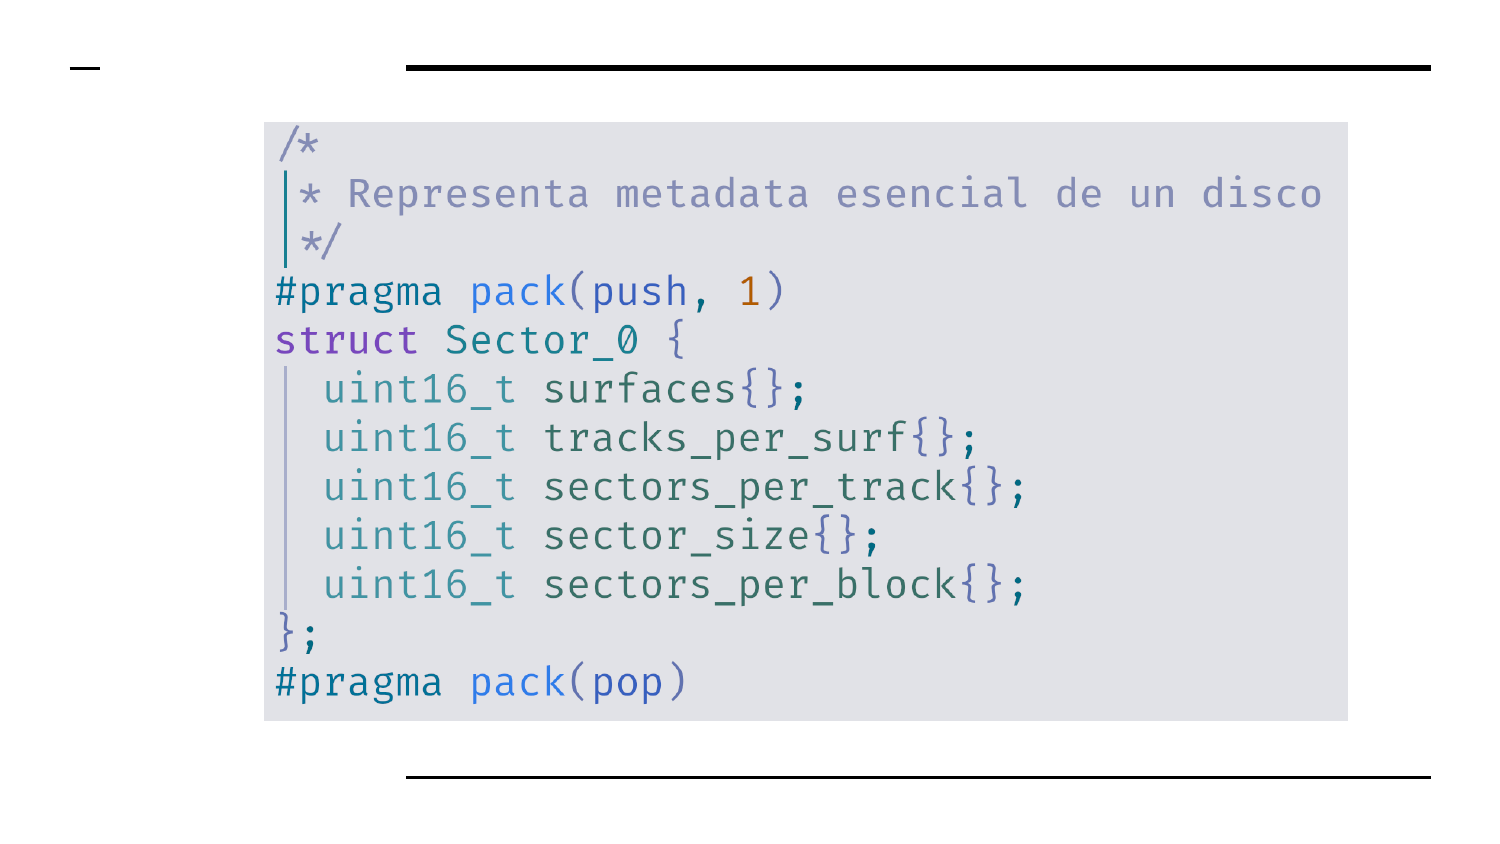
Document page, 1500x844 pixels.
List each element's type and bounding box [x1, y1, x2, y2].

picture [264, 122, 1348, 722]
